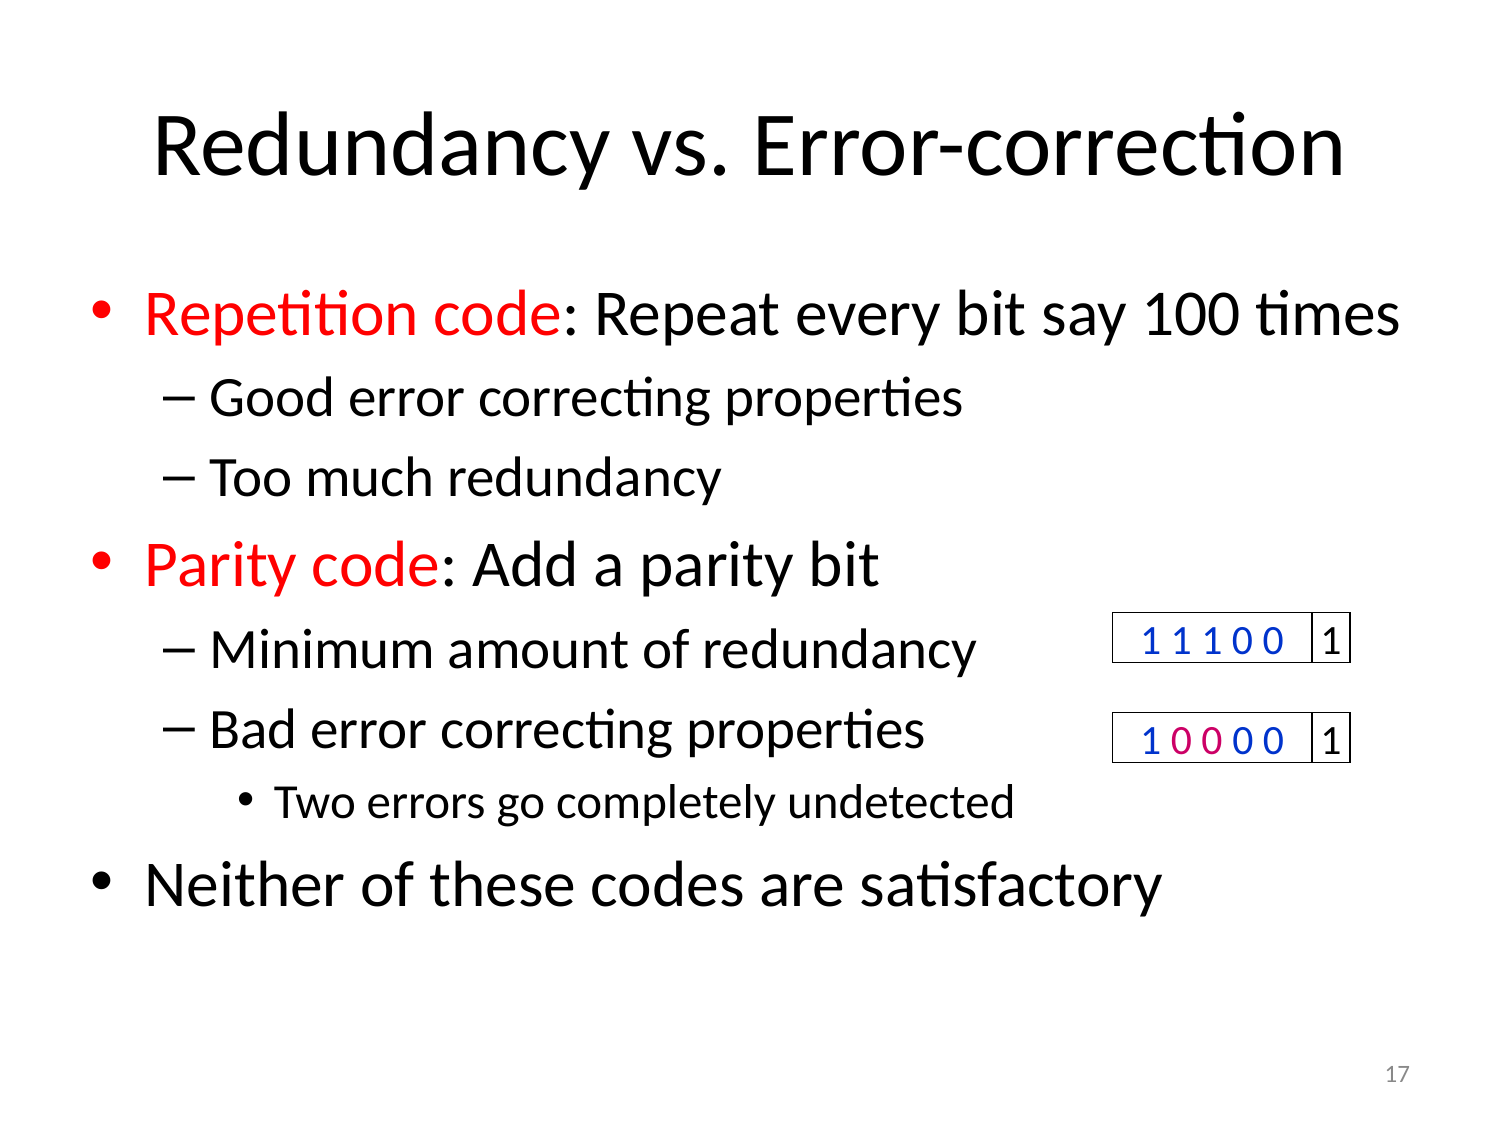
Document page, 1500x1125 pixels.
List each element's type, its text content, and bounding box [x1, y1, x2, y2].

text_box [1112, 712, 1351, 763]
list Repetition code: Repeat every bit say 100 times Good error correcting properties Too much redundancy Parity code: Add a parity bit Minimum amount of redundancy Bad error correcting properties Two errors go completely undetected Neither of these codes are satisfactory [75, 262, 1425, 1005]
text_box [1112, 612, 1351, 663]
slide_number 17 [1074, 1042, 1425, 1103]
title Redundancy vs. Error-correction [75, 45, 1425, 233]
